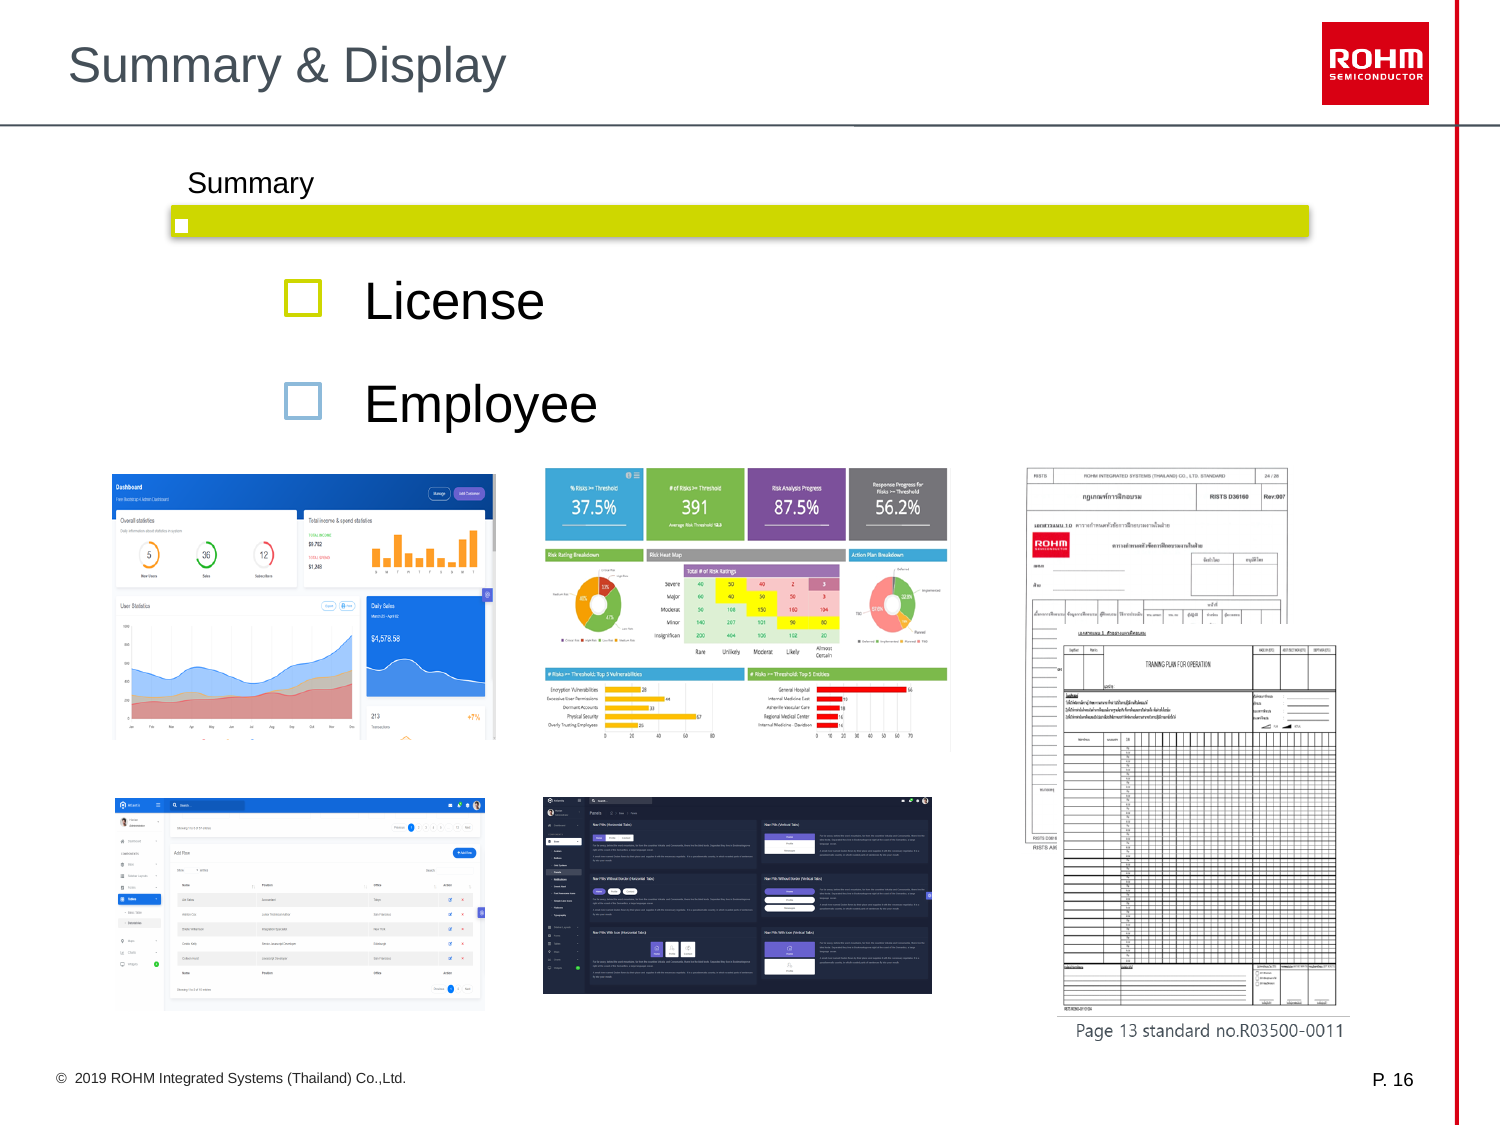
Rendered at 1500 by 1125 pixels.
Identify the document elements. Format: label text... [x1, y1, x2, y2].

picture [1021, 464, 1355, 1051]
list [30, 155, 1450, 441]
picture [115, 798, 485, 1011]
picture [1322, 22, 1429, 105]
picture [542, 797, 932, 994]
picture [111, 474, 497, 740]
picture [543, 467, 951, 752]
title Summary & Display [52, 7, 1317, 119]
